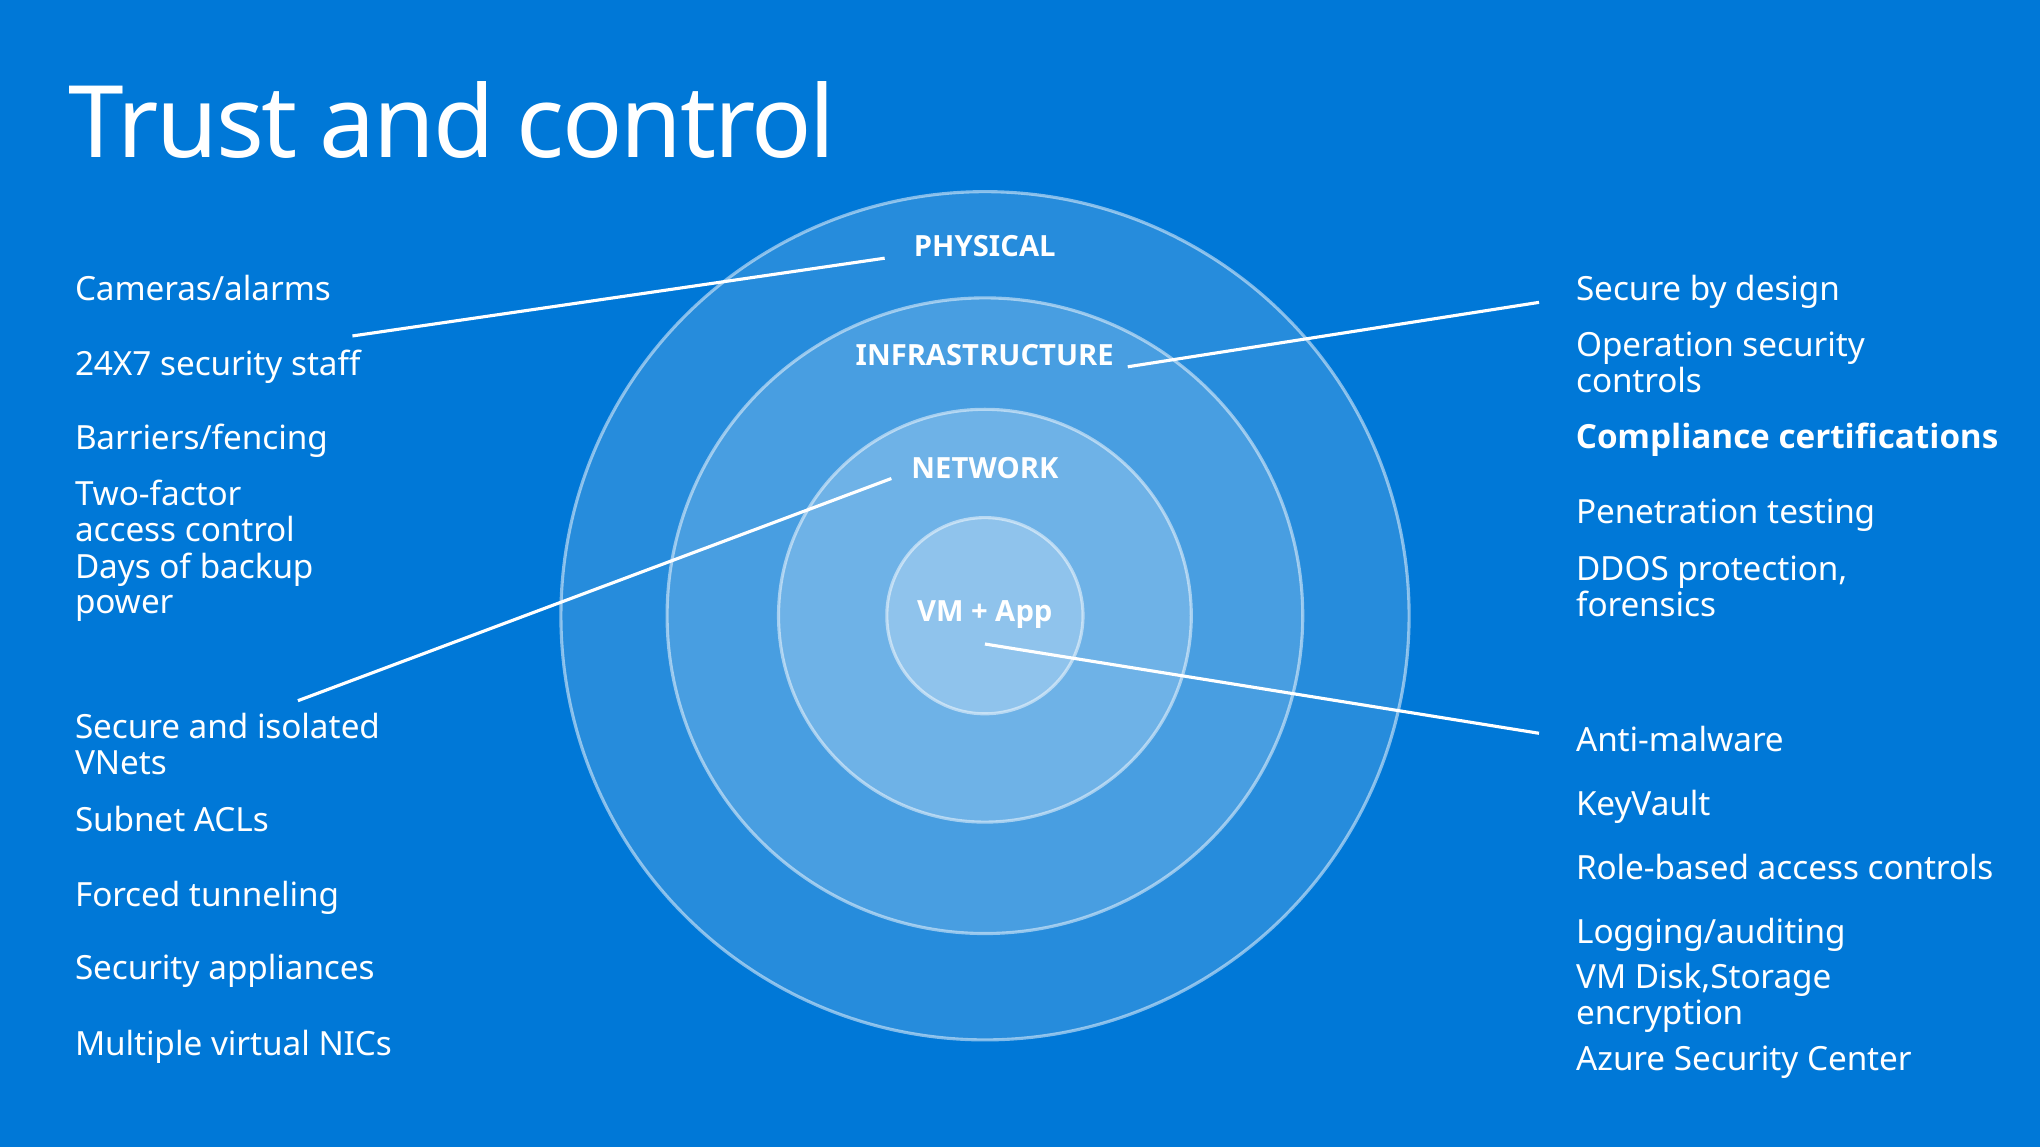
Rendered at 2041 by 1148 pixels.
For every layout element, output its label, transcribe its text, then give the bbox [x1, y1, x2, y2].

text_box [666, 297, 1303, 661]
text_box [886, 517, 1084, 715]
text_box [1127, 302, 1540, 367]
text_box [44, 257, 430, 618]
text_box Trust and control [45, 51, 2041, 207]
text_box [44, 713, 491, 1077]
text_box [1545, 713, 2012, 1088]
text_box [666, 701, 1303, 934]
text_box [1303, 367, 1410, 661]
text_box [560, 191, 1410, 302]
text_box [778, 409, 1192, 661]
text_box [984, 661, 1540, 734]
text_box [560, 337, 666, 478]
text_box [778, 701, 1192, 823]
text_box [352, 257, 885, 337]
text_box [560, 701, 1410, 1041]
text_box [1545, 257, 2041, 620]
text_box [297, 478, 892, 701]
